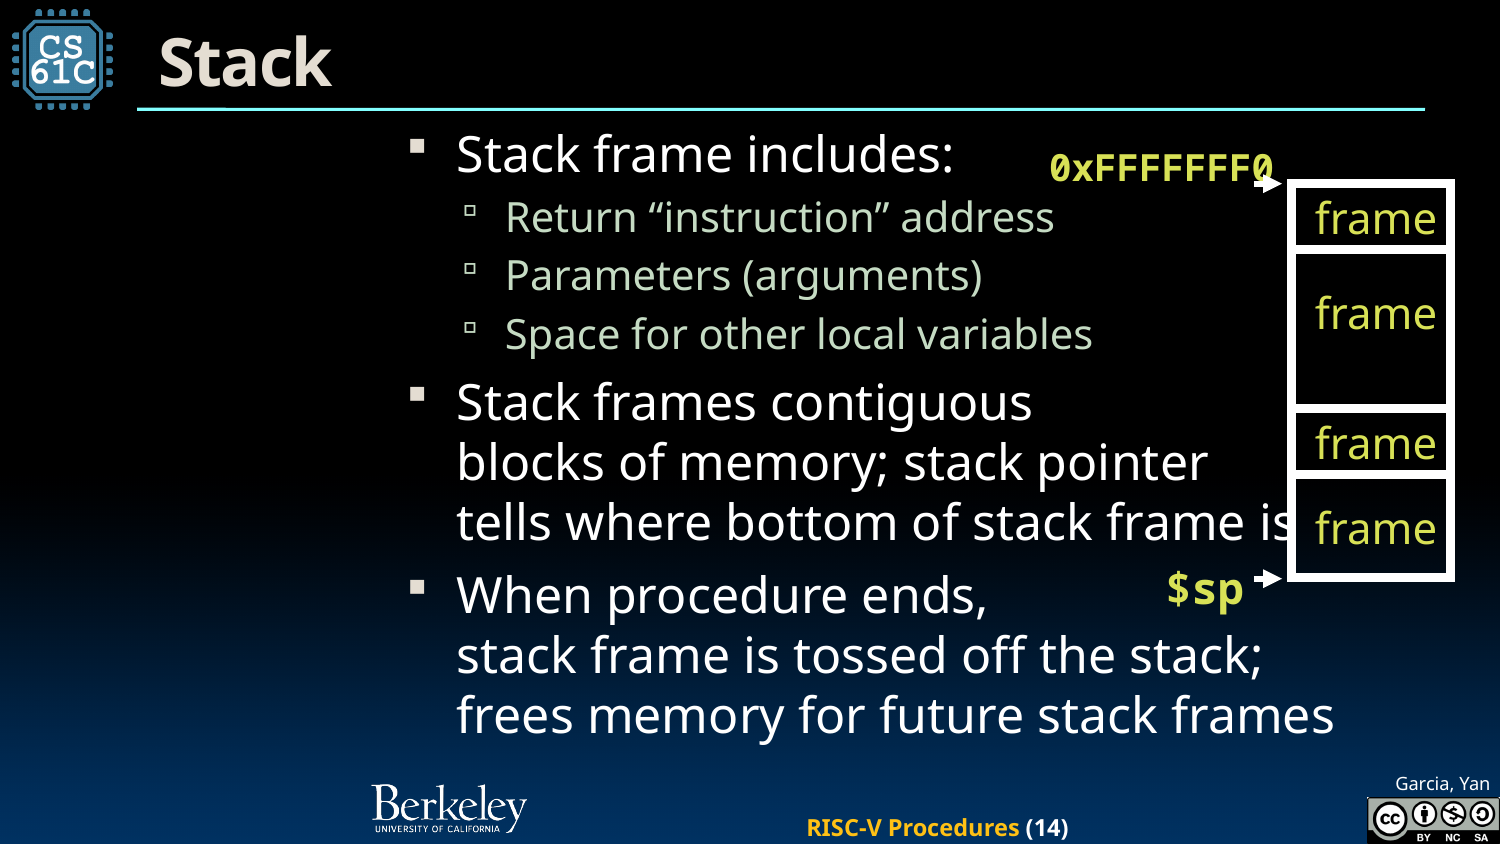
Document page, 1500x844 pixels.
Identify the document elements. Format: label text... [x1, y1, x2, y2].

text_box [1253, 572, 1282, 585]
text_box 0xFFFFFFF0 [1034, 136, 1290, 197]
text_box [1290, 262, 1452, 400]
text_box [1253, 177, 1283, 190]
title Stack [137, 9, 1430, 104]
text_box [1290, 408, 1452, 478]
text_box $sp [1150, 553, 1260, 621]
list Stack frame includes: Return “instruction” address Parameters (arguments) Space for other local variables Stack frames contiguous blocks of memory; stack pointer tells where bottom of stack frame is When procedure ends, stack frame is tossed off the stack; frees memory for future stack frames [374, 111, 1430, 773]
picture [0, 0, 1500, 844]
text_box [1290, 487, 1452, 578]
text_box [1290, 183, 1452, 253]
